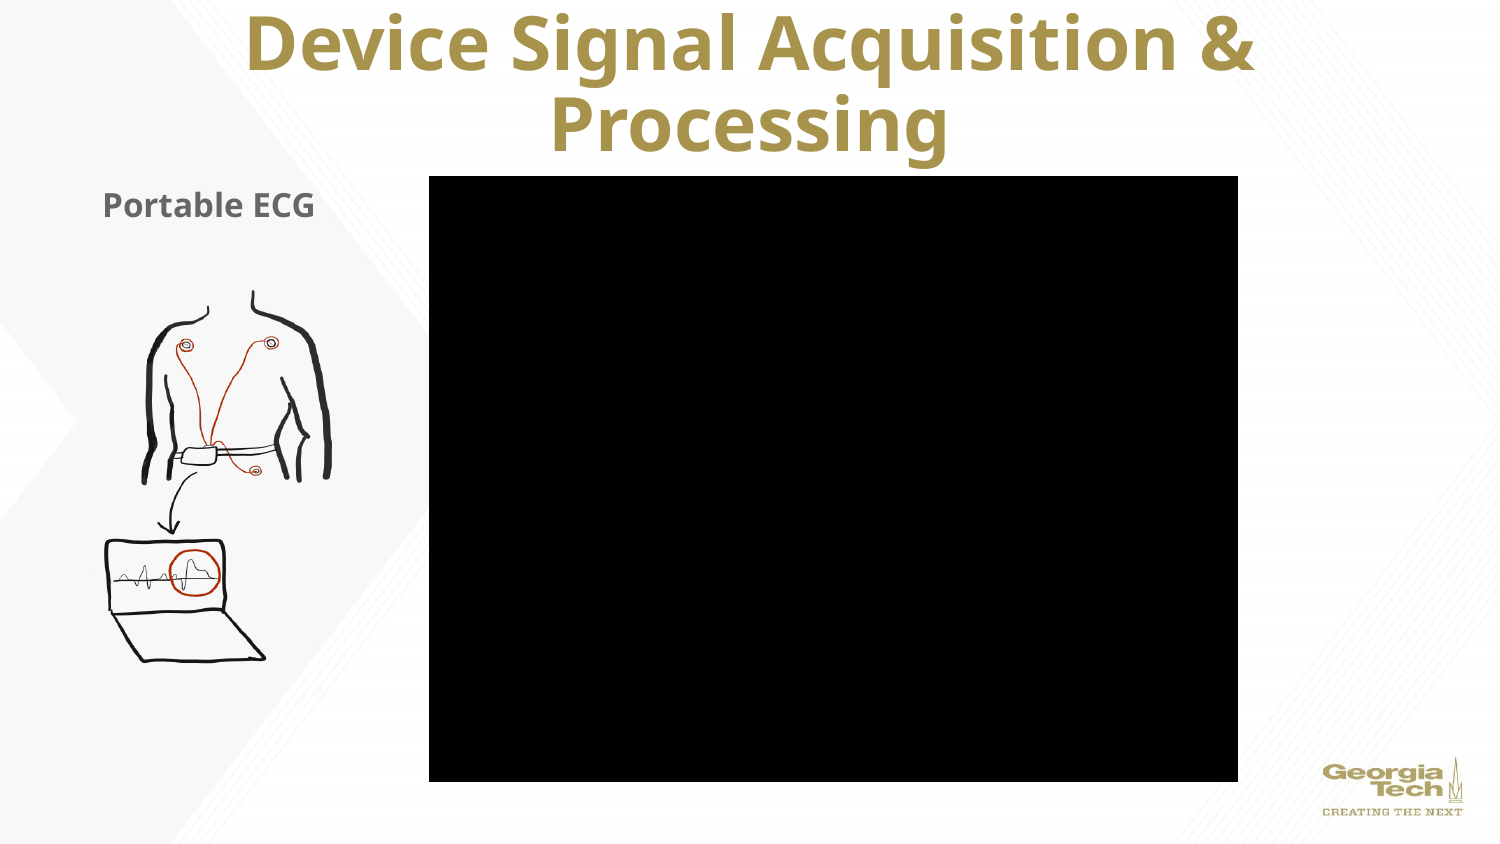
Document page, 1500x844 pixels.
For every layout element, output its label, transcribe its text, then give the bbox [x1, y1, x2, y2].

picture [0, 0, 1500, 844]
list Portable ECG [38, 176, 380, 269]
title Device Signal Acquisition & Processing [46, 24, 1454, 150]
